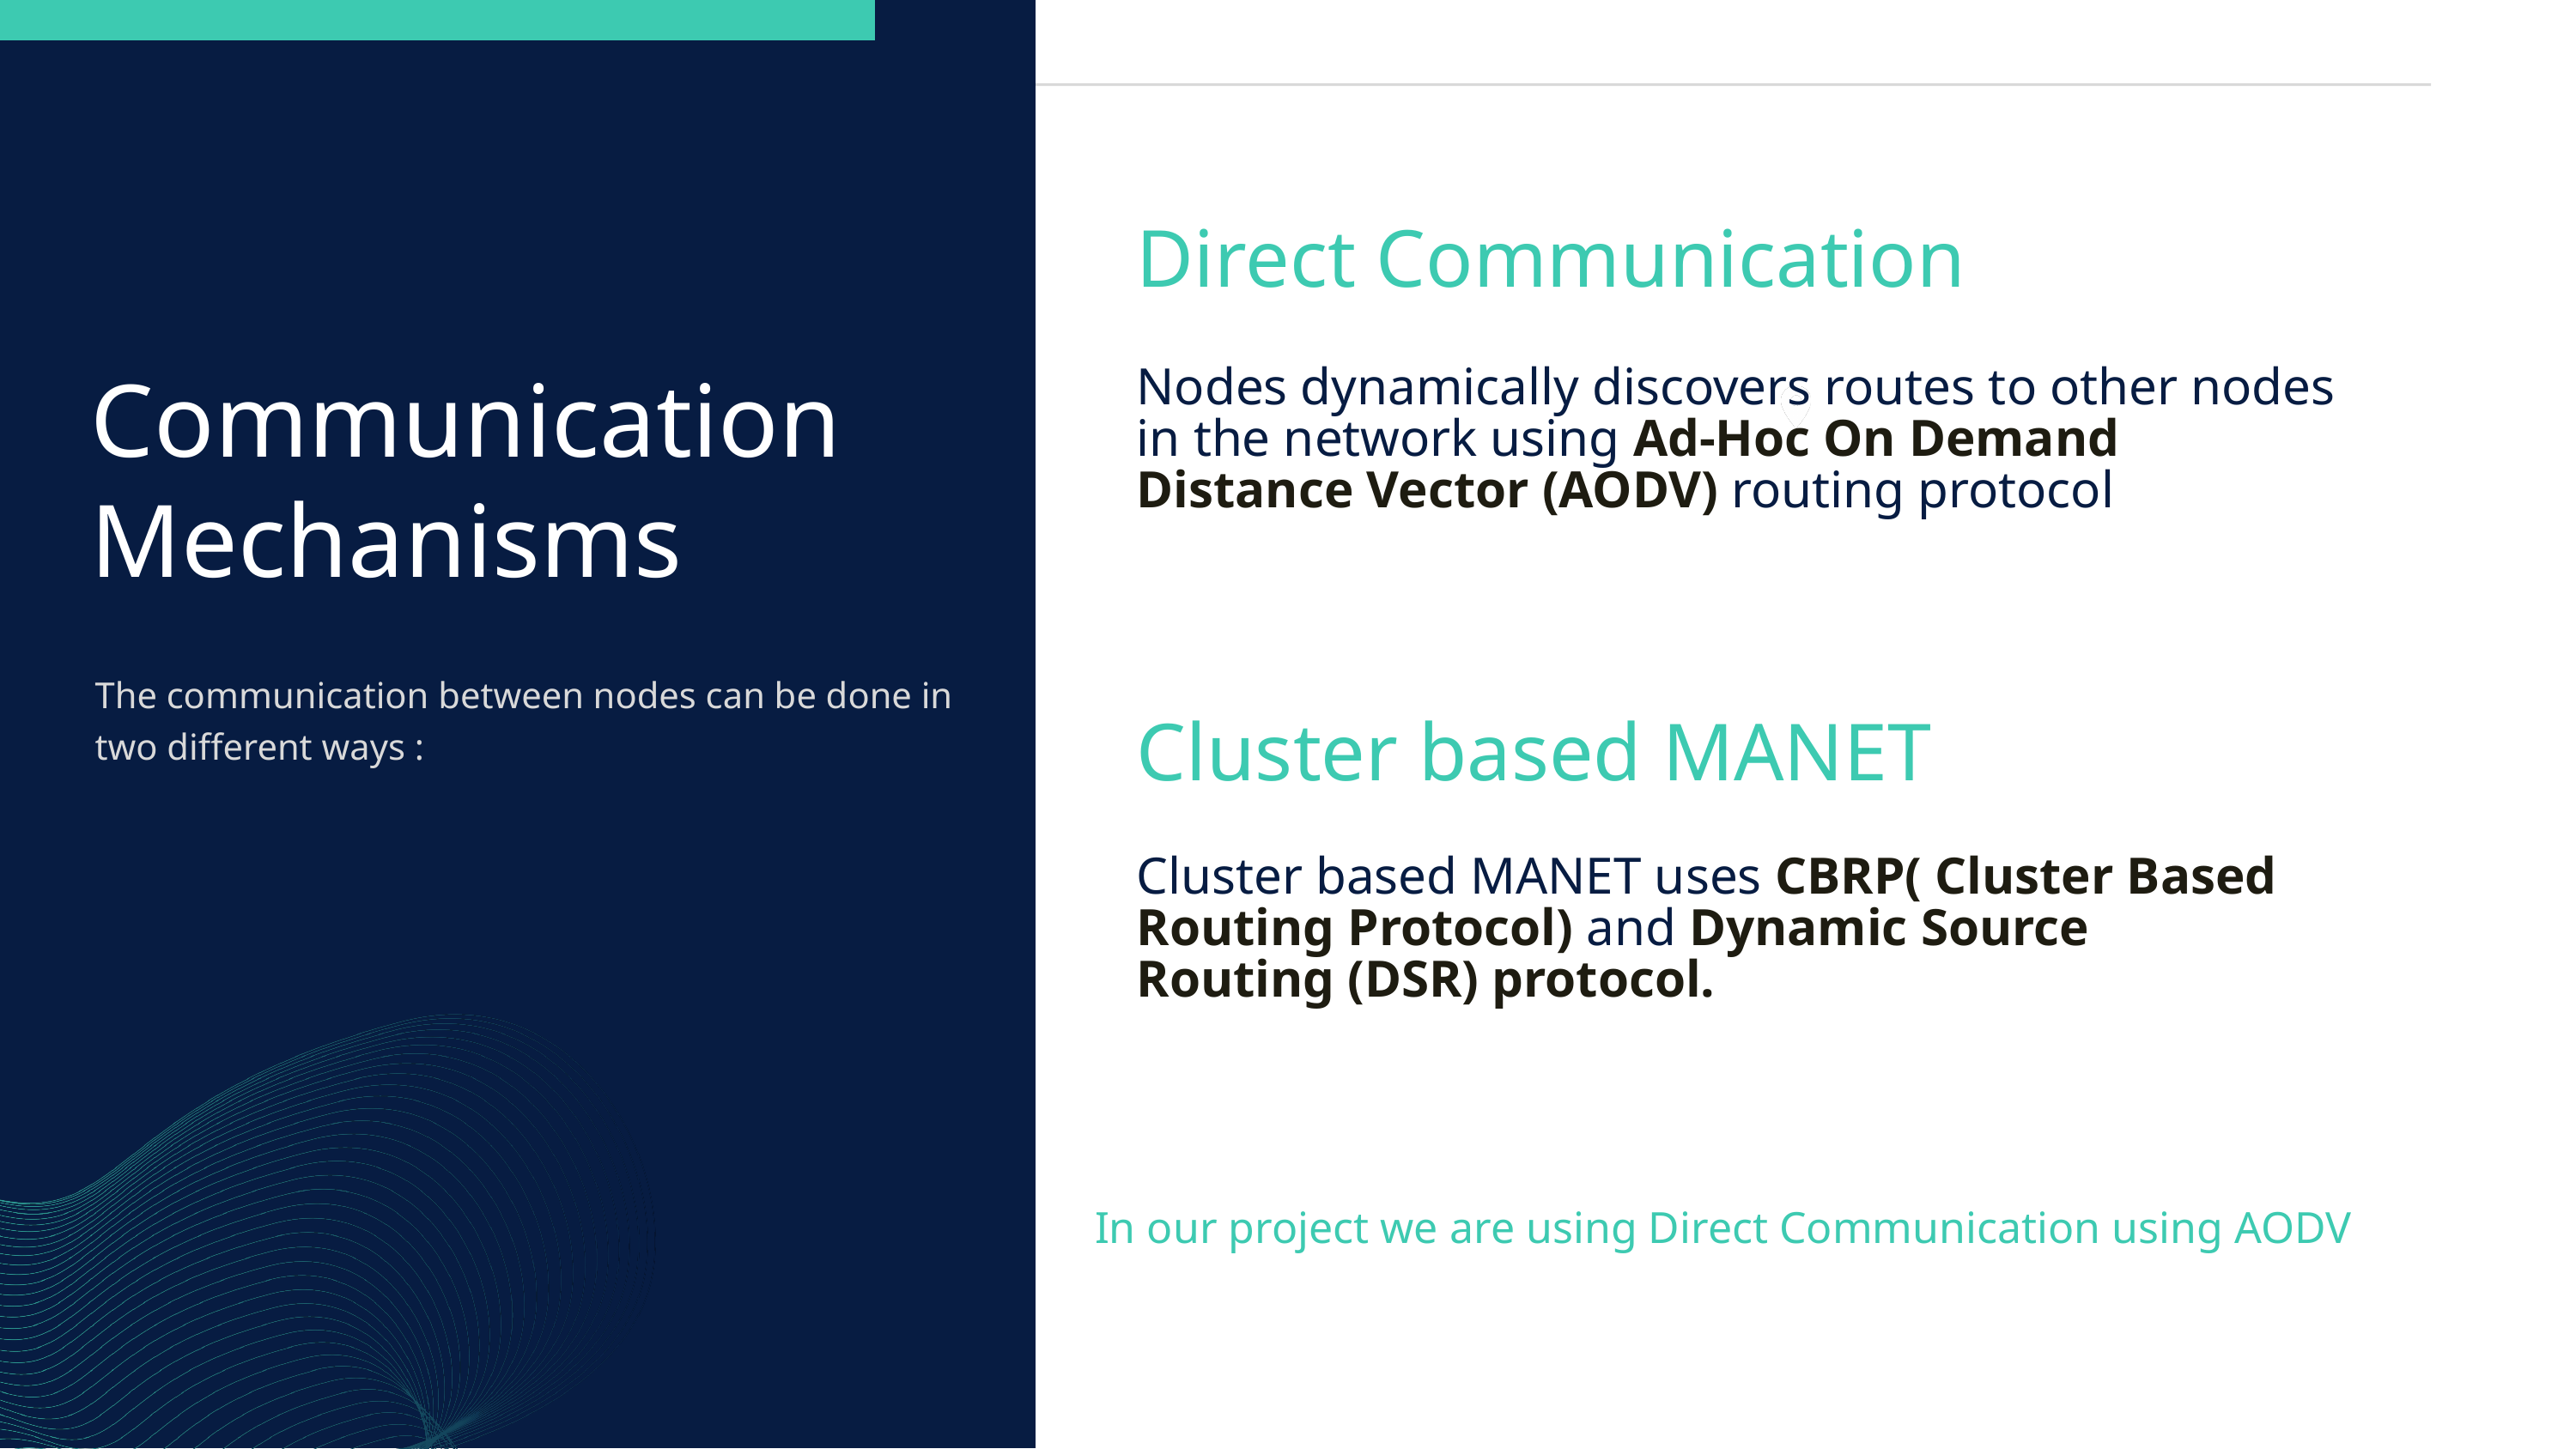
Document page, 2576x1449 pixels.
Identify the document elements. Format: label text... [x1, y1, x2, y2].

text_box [0, 0, 1036, 1449]
text_box Cluster based MANET uses CBRP( Cluster Based Routing Protocol) and Dynamic Source Routing (DSR) protocol. [1136, 852, 2383, 1008]
text_box Nodes dynamically discovers routes to other nodes in the network using Ad-Hoc On Demand Distance Vector (AODV) routing protocol [1136, 363, 2340, 518]
text_box In our project we are using Direct Communication using AODV [1095, 1200, 2576, 1252]
text_box Cluster based MANET [1136, 676, 2172, 797]
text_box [0, 0, 876, 41]
text_box Direct Communication [1136, 183, 2082, 304]
